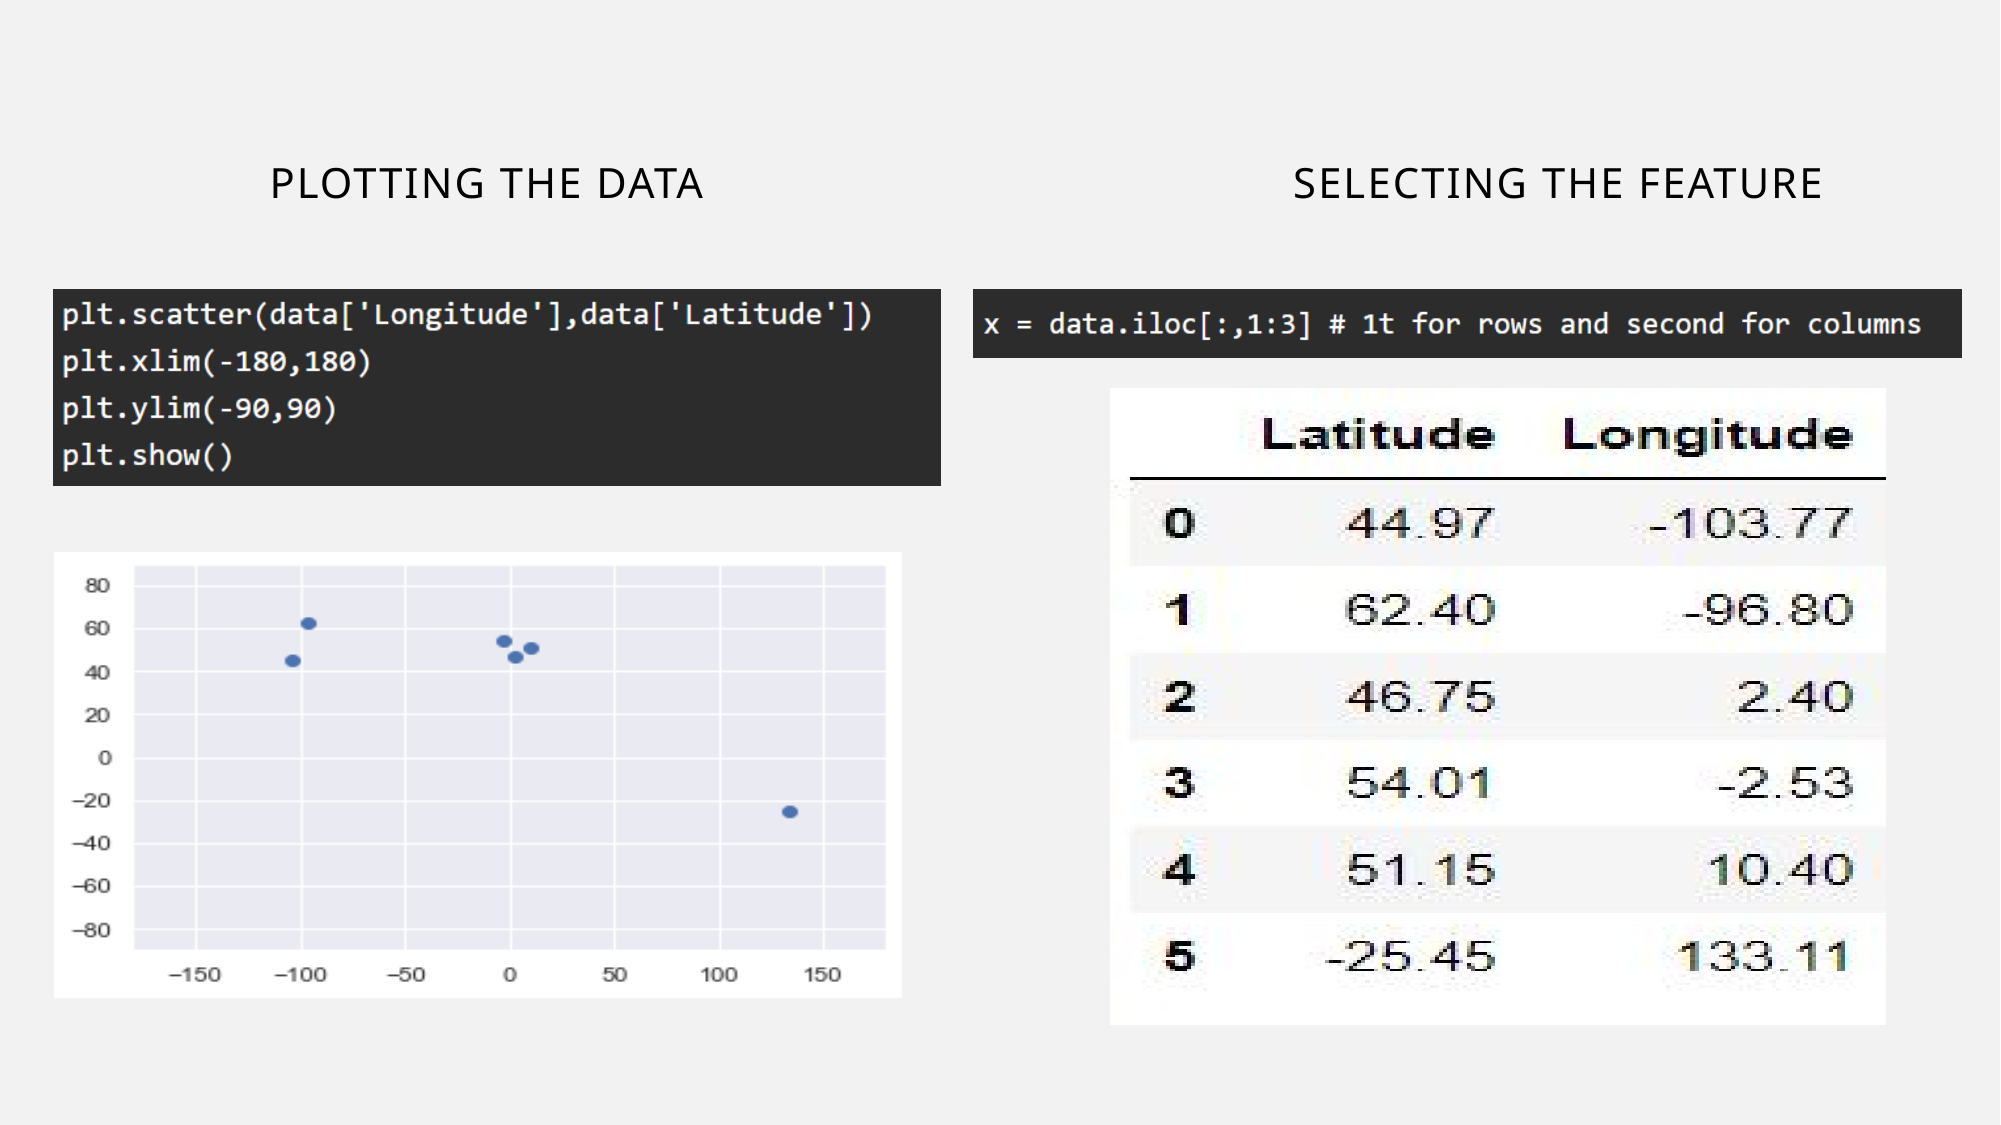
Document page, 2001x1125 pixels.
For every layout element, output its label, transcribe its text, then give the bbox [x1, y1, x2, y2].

list Plotting the data Selecting the feature [53, 66, 1887, 357]
picture [973, 289, 1962, 358]
picture [1110, 388, 1886, 1025]
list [53, 289, 941, 486]
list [54, 552, 902, 999]
